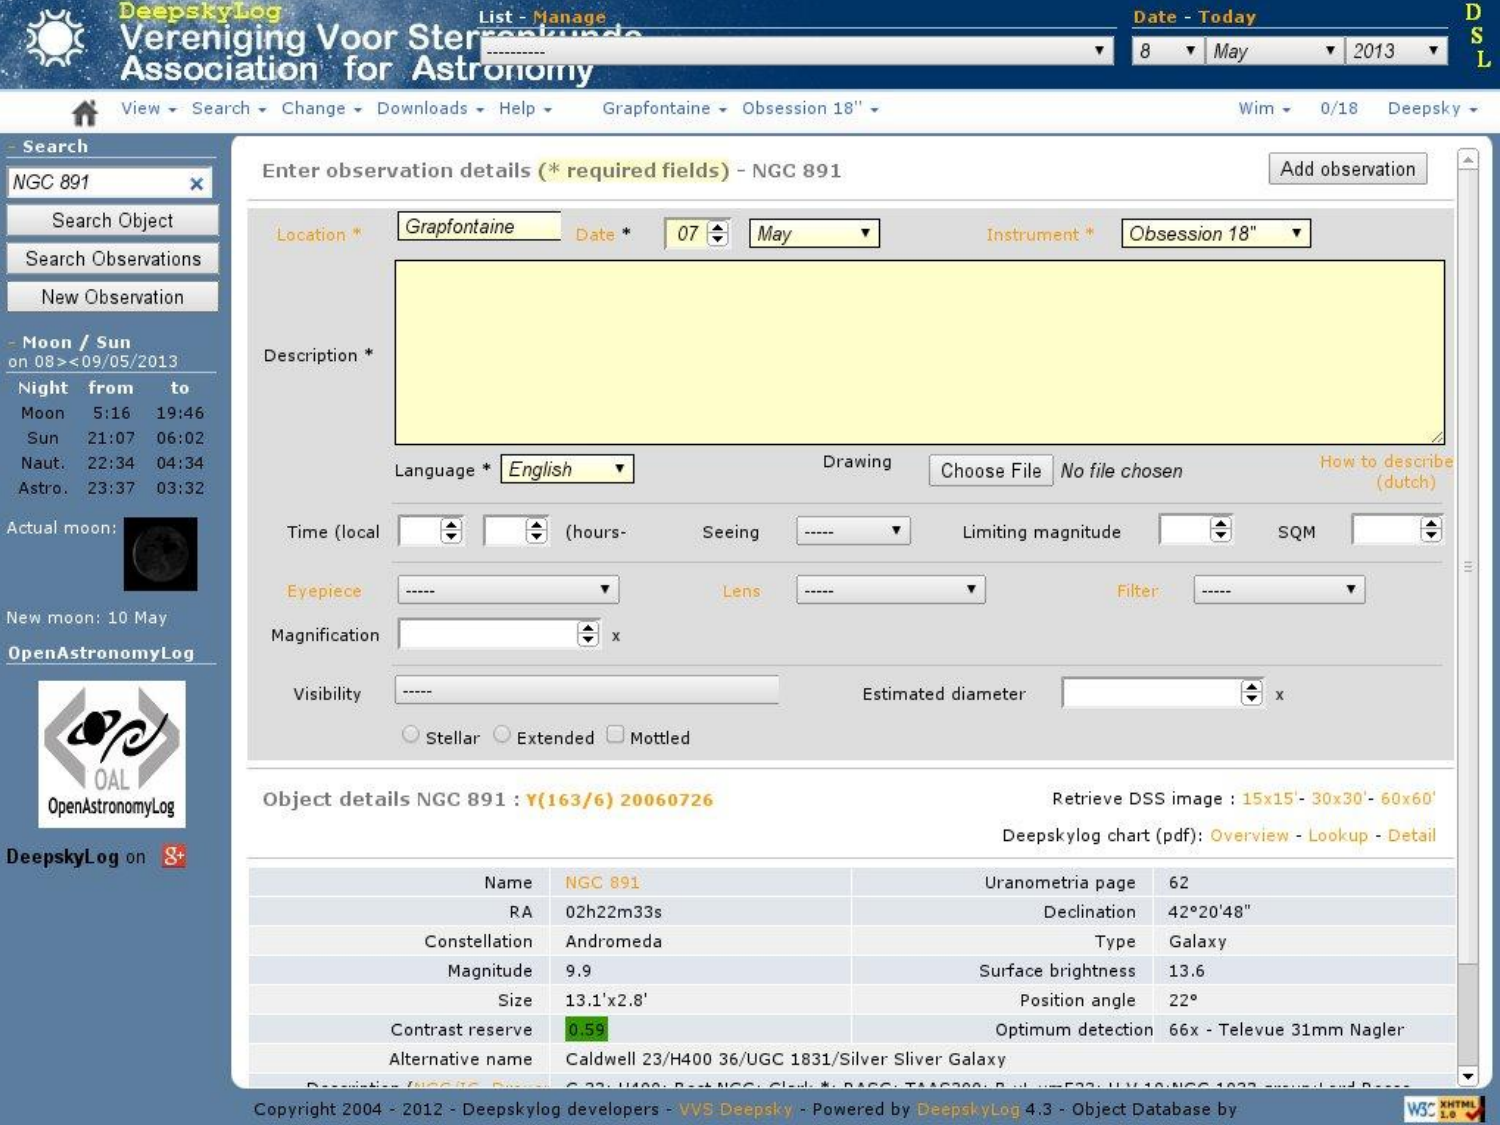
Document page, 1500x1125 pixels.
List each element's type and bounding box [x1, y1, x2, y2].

text_box [0, 0, 1500, 1125]
